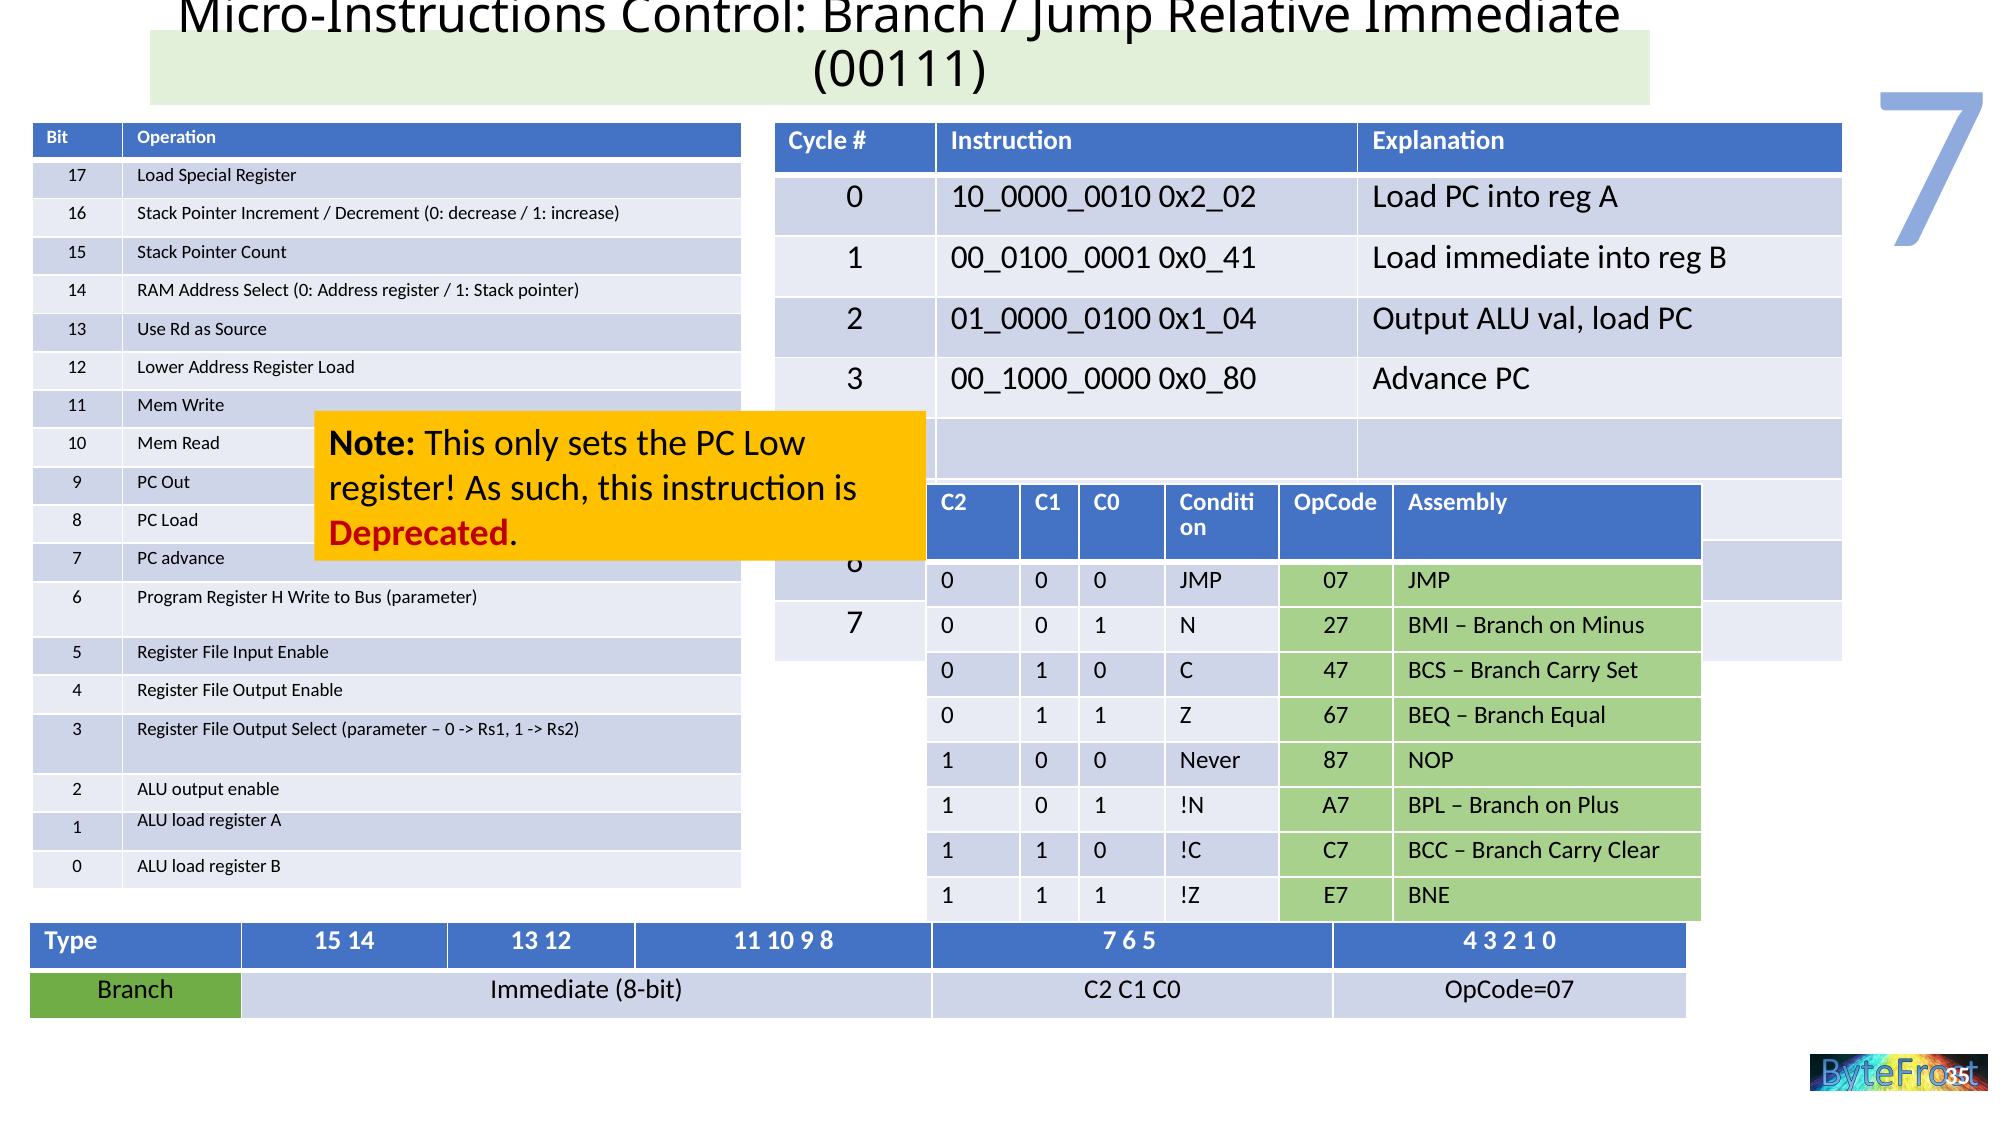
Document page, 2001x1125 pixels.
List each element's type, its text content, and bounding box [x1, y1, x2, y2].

picture [1810, 1054, 1988, 1091]
table_cell 0 [1021, 743, 1078, 786]
table_header Assembly [1394, 485, 1701, 559]
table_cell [33, 163, 122, 198]
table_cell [933, 973, 1332, 1018]
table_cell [123, 544, 741, 581]
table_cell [123, 199, 741, 236]
table_cell Advance PC [1358, 358, 1842, 417]
table_cell 0 [927, 565, 1019, 606]
table_header Condition [1166, 485, 1278, 559]
table_cell N [1166, 608, 1278, 651]
table_cell 0 [927, 608, 1019, 651]
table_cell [33, 676, 122, 713]
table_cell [33, 852, 122, 888]
table_cell 0 [927, 653, 1019, 696]
table_cell [1358, 480, 1842, 539]
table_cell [1334, 973, 1686, 1018]
table_cell 3 [775, 358, 935, 417]
table_cell Output ALU val, load PC [1358, 298, 1842, 357]
table_cell 07 [1280, 565, 1392, 606]
table_cell 1 [927, 878, 1019, 921]
table_cell 00_1000_0000 0x0_80 [937, 358, 1357, 417]
table_cell Never [1166, 743, 1278, 786]
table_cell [123, 506, 314, 542]
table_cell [33, 429, 122, 466]
table_cell 1 [927, 833, 1019, 876]
table_cell 10_0000_0010 0x2_02 [937, 178, 1357, 235]
table_cell 0 [775, 178, 935, 235]
table_cell 1 [1080, 878, 1164, 921]
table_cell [123, 852, 741, 888]
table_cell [123, 276, 741, 313]
table_cell 1 [1080, 788, 1164, 831]
table_cell 0 [1021, 565, 1078, 606]
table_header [933, 923, 1332, 968]
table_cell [33, 544, 122, 581]
table_cell !Z [1166, 878, 1278, 921]
table_cell 1 [1021, 698, 1078, 741]
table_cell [33, 715, 122, 773]
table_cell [33, 638, 122, 674]
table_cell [123, 391, 741, 427]
table_cell 1 [775, 237, 935, 296]
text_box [314, 410, 927, 561]
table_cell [33, 314, 122, 351]
table_cell 1 [1080, 698, 1164, 741]
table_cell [123, 163, 741, 198]
table_cell JMP [1166, 565, 1278, 606]
table_cell 0 [1080, 833, 1164, 876]
table_header OpCode [1280, 485, 1392, 559]
table_cell A7 [1280, 788, 1392, 831]
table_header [636, 923, 931, 968]
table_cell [33, 238, 122, 274]
table_cell Z [1166, 698, 1278, 741]
table_cell !C [1166, 833, 1278, 876]
table_header Explanation [1358, 123, 1842, 172]
table_cell 6 [775, 561, 925, 600]
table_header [242, 923, 447, 968]
table_cell [1703, 602, 1842, 661]
table_cell 2 [775, 298, 935, 357]
table_cell 47 [1280, 653, 1392, 696]
table_cell 87 [1280, 743, 1392, 786]
table_header Cycle # [775, 123, 935, 172]
table_cell C7 [1280, 833, 1392, 876]
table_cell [123, 676, 741, 713]
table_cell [33, 468, 122, 504]
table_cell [33, 276, 122, 313]
table_cell 00_0100_0001 0x0_41 [937, 237, 1357, 296]
table_cell 0 [1021, 788, 1078, 831]
table_cell 7 [775, 602, 925, 661]
table_cell 01_0000_0100 0x1_04 [937, 298, 1357, 357]
table_cell Load immediate into reg B [1358, 237, 1842, 296]
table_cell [123, 583, 741, 636]
table_cell 1 [1021, 653, 1078, 696]
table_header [123, 123, 741, 157]
table_cell 0 [1080, 743, 1164, 786]
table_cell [33, 199, 122, 236]
title Micro-Instructions Control: Branch / Jump Relative Immediate (00111) [150, 29, 1650, 105]
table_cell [30, 973, 241, 1018]
table_cell [1703, 541, 1842, 600]
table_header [448, 923, 634, 968]
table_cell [123, 775, 741, 811]
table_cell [33, 391, 122, 427]
table_header C1 [1021, 485, 1078, 559]
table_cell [123, 813, 741, 850]
table_cell BPL – Branch on Plus [1394, 788, 1701, 831]
table_cell 1 [1021, 833, 1078, 876]
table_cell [123, 238, 741, 274]
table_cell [33, 583, 122, 636]
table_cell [123, 715, 741, 773]
table_cell 4 [927, 419, 935, 478]
table_cell [1358, 419, 1842, 478]
table_cell 0 [1080, 565, 1164, 606]
table_cell 1 [1080, 608, 1164, 651]
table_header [33, 123, 122, 157]
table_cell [242, 973, 931, 1018]
table_header Instruction [937, 123, 1357, 172]
table_cell C [1166, 653, 1278, 696]
table_cell BNE [1394, 878, 1701, 921]
table_header C2 [927, 485, 1019, 559]
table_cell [33, 775, 122, 811]
table_cell 0 [1080, 653, 1164, 696]
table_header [1334, 923, 1686, 968]
table_cell Load PC into reg A [1358, 178, 1842, 235]
text_box 7 [1855, 0, 2000, 303]
table_cell BMI – Branch on Minus [1394, 608, 1701, 651]
table_cell 0 [1021, 608, 1078, 651]
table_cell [123, 314, 741, 351]
table_cell E7 [1280, 878, 1392, 921]
table_cell 1 [927, 743, 1019, 786]
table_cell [33, 813, 122, 850]
table_cell !N [1166, 788, 1278, 831]
table_cell 27 [1280, 608, 1392, 651]
table_cell 1 [927, 788, 1019, 831]
text_box 35 [1535, 1044, 1986, 1105]
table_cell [123, 429, 314, 466]
table_cell BCS – Branch Carry Set [1394, 653, 1701, 696]
table_cell BCC – Branch Carry Clear [1394, 833, 1701, 876]
table_header C0 [1080, 485, 1164, 559]
table_cell BEQ – Branch Equal [1394, 698, 1701, 741]
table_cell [33, 353, 122, 389]
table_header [30, 923, 241, 968]
table_cell [937, 419, 1357, 478]
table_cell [123, 638, 741, 674]
table_cell 1 [1021, 878, 1078, 921]
table_cell 67 [1280, 698, 1392, 741]
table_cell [33, 506, 122, 542]
table_cell JMP [1394, 565, 1701, 606]
table_cell NOP [1394, 743, 1701, 786]
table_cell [123, 353, 741, 389]
table_cell 0 [927, 698, 1019, 741]
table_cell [123, 468, 314, 504]
